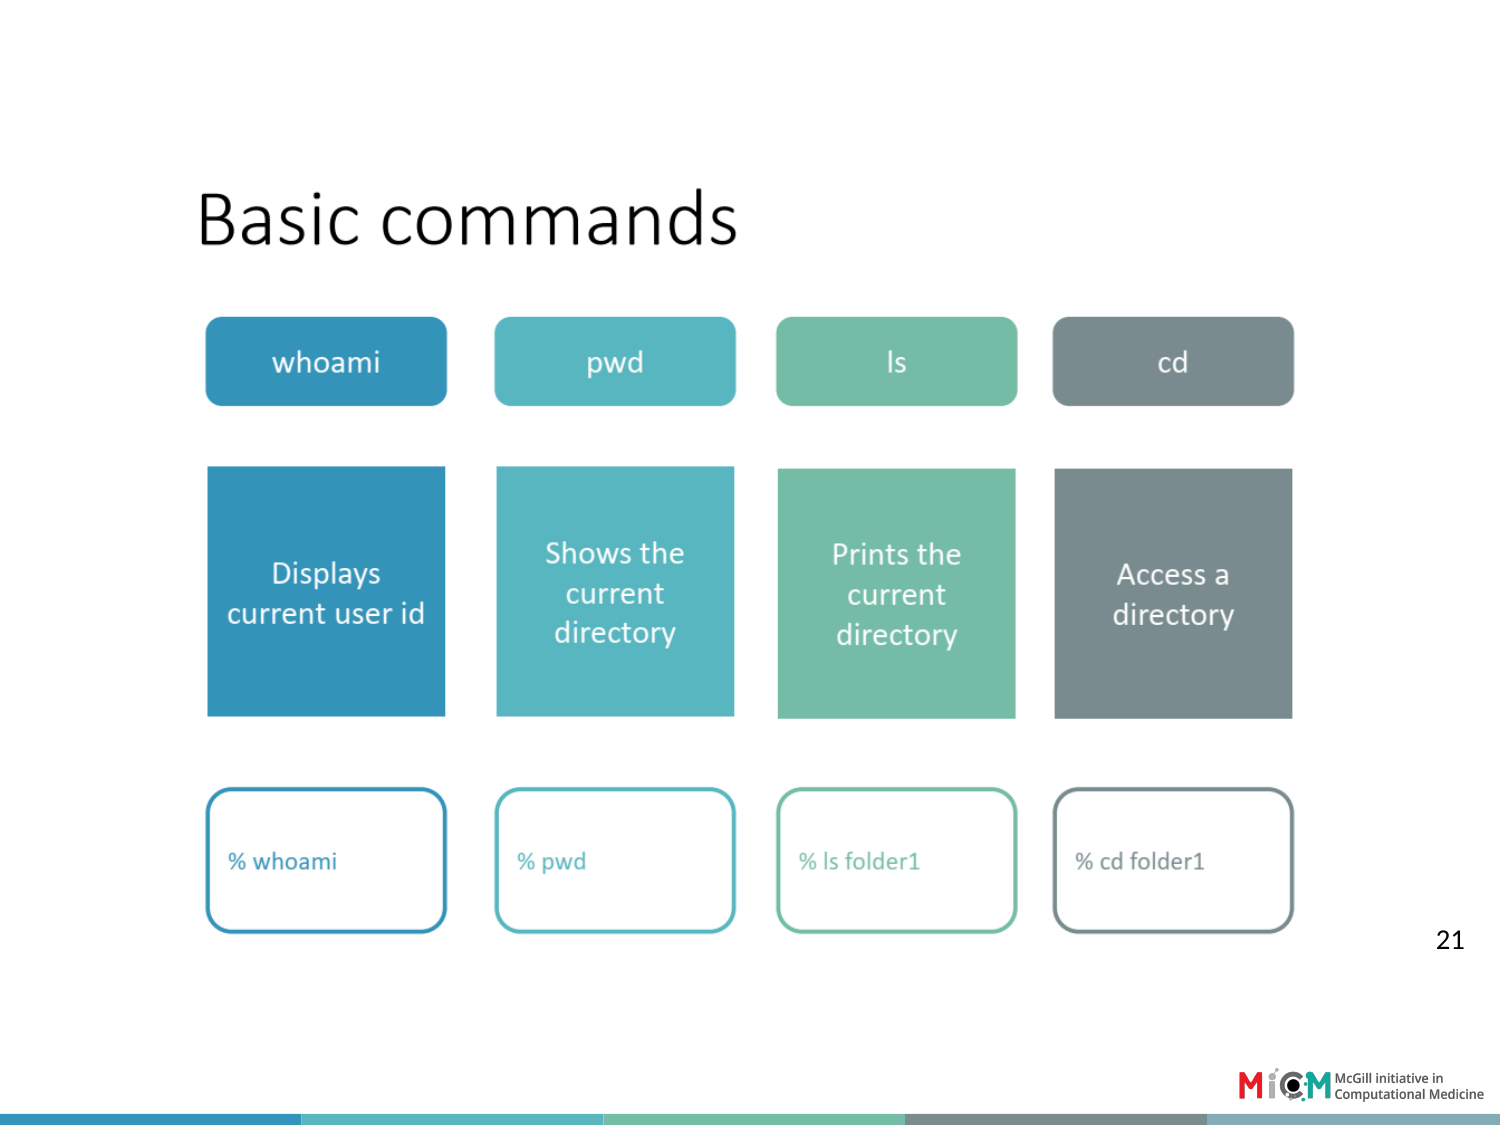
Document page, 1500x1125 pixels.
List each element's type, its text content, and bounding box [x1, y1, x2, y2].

picture [1211, 1051, 1500, 1122]
picture [154, 165, 1346, 960]
slide_number 21 [1389, 905, 1480, 971]
